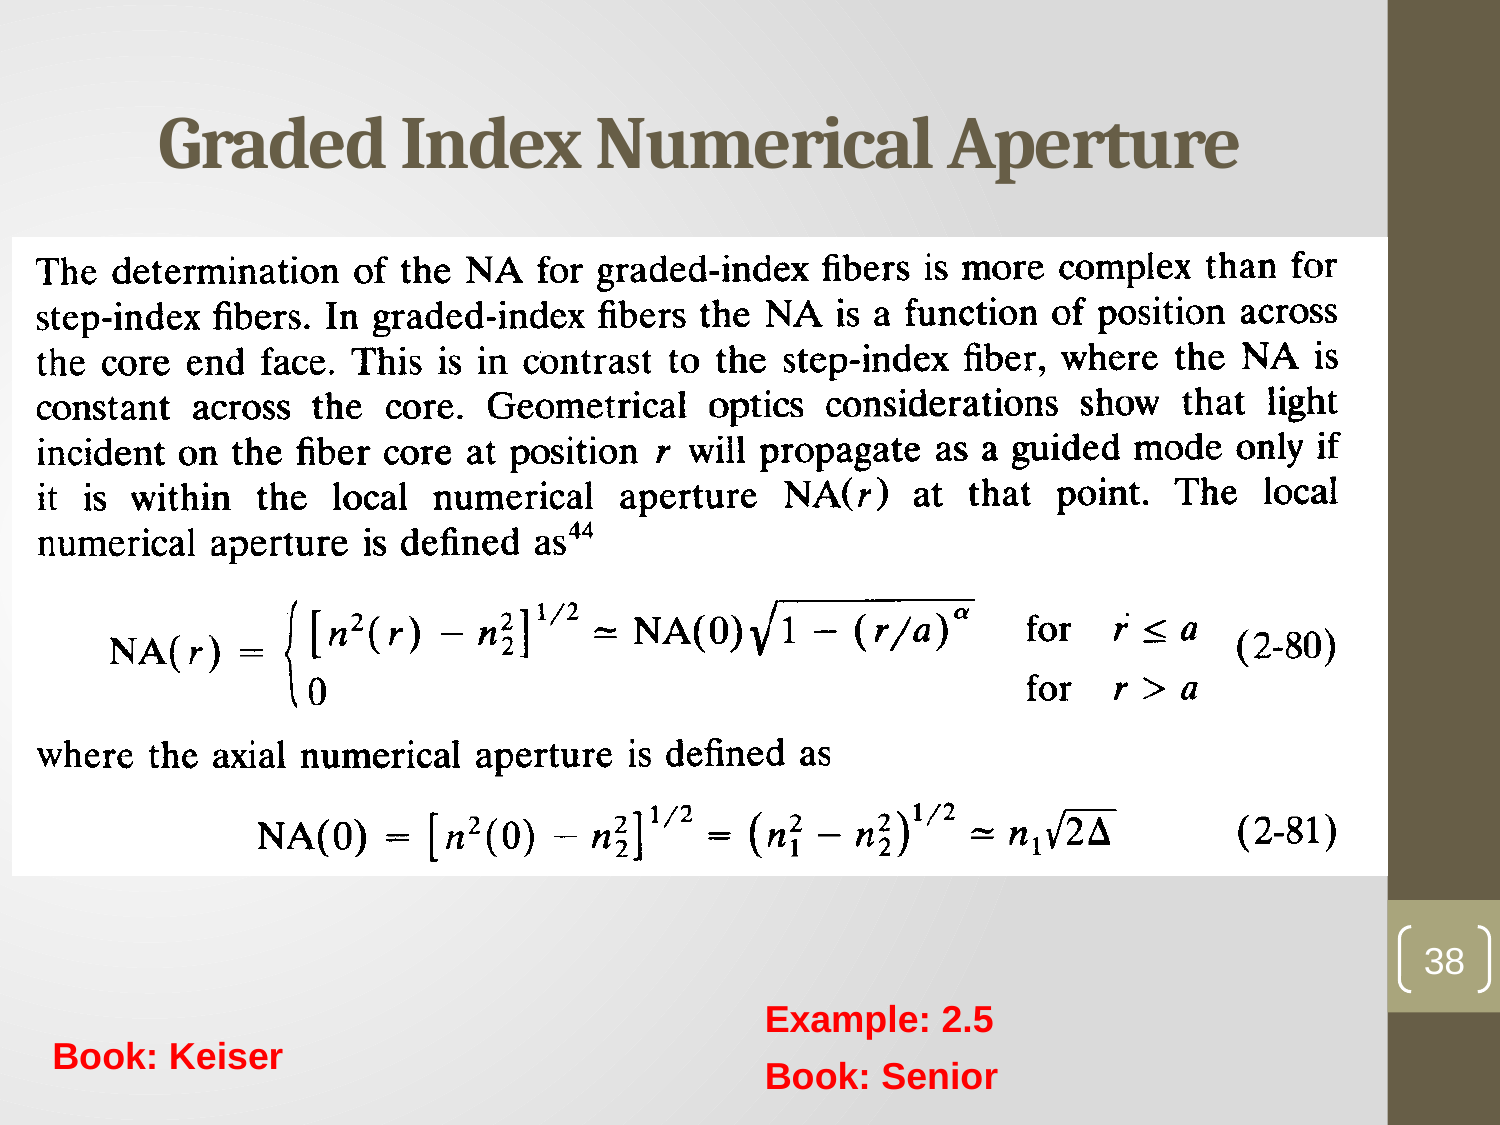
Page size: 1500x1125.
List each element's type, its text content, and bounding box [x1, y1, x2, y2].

text_box Book: Keiser [37, 1024, 325, 1085]
title Graded Index Numerical Aperture [75, 45, 1325, 230]
slide_number 38 [1397, 925, 1492, 994]
text_box Example: 2.5 Book: Senior [750, 987, 1238, 1105]
picture [11, 236, 1388, 877]
